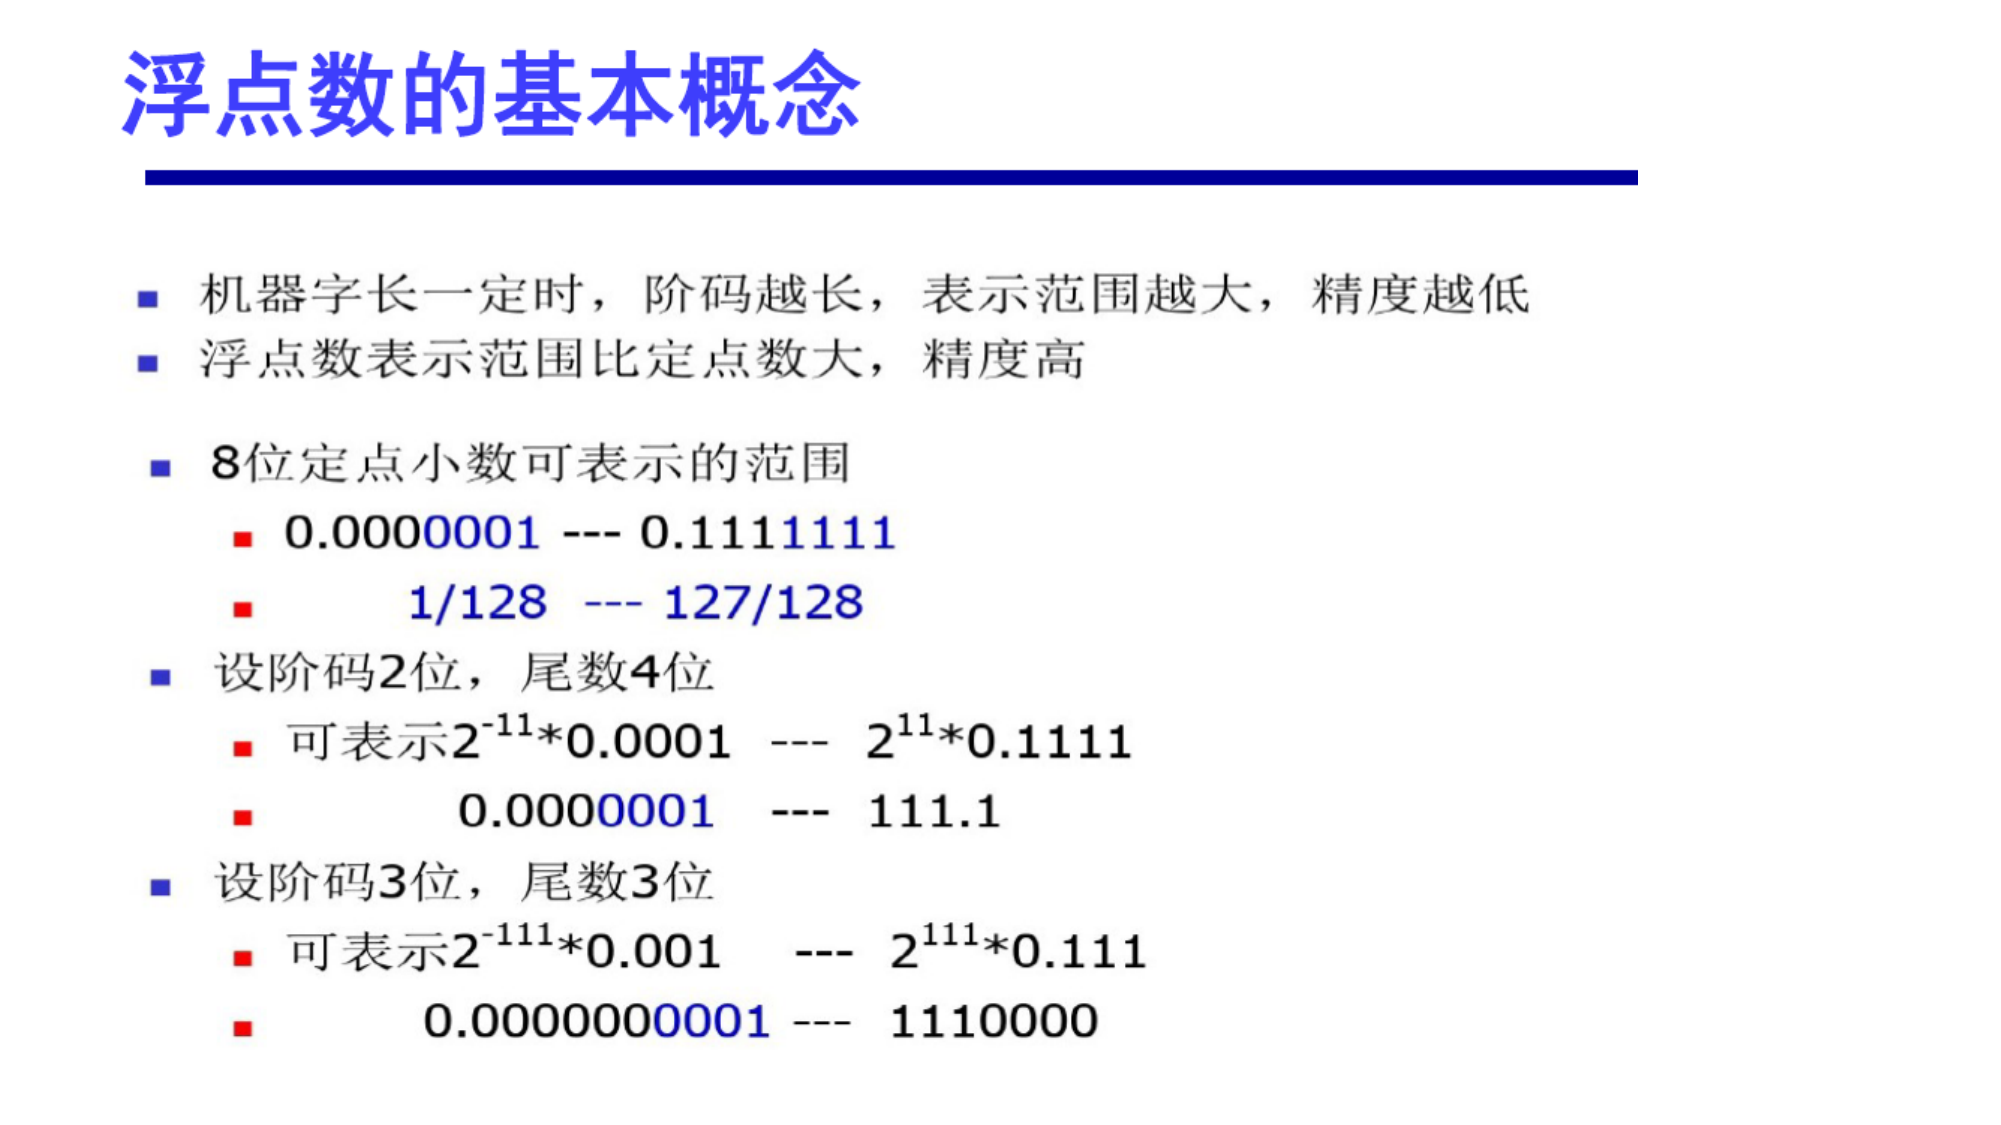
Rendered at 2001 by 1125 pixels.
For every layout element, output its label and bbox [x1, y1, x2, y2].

picture [102, 18, 1639, 1051]
